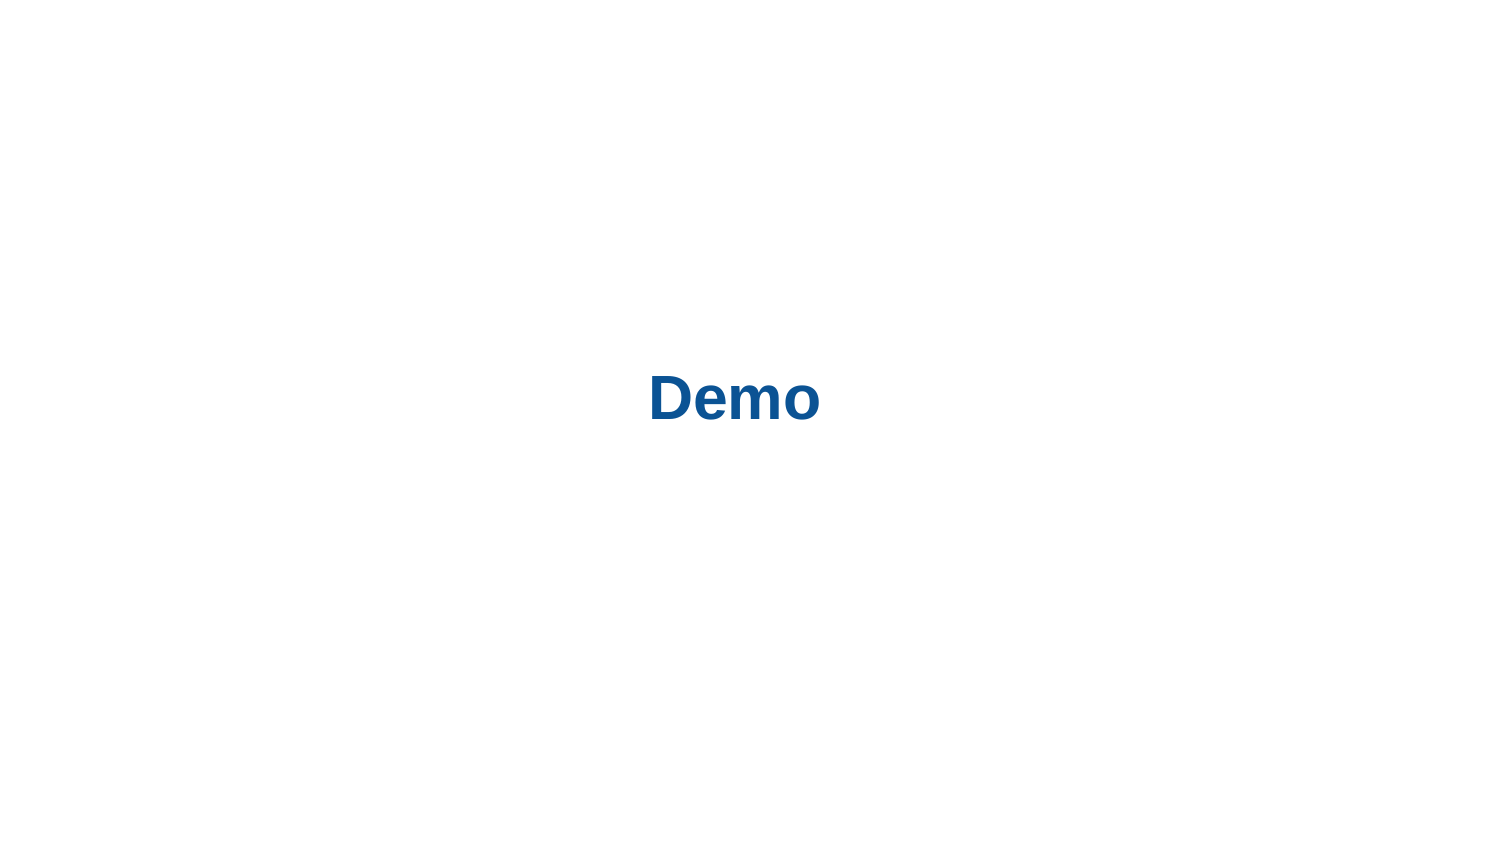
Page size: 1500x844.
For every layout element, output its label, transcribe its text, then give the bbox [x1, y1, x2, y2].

text_box Demo [503, 331, 967, 448]
